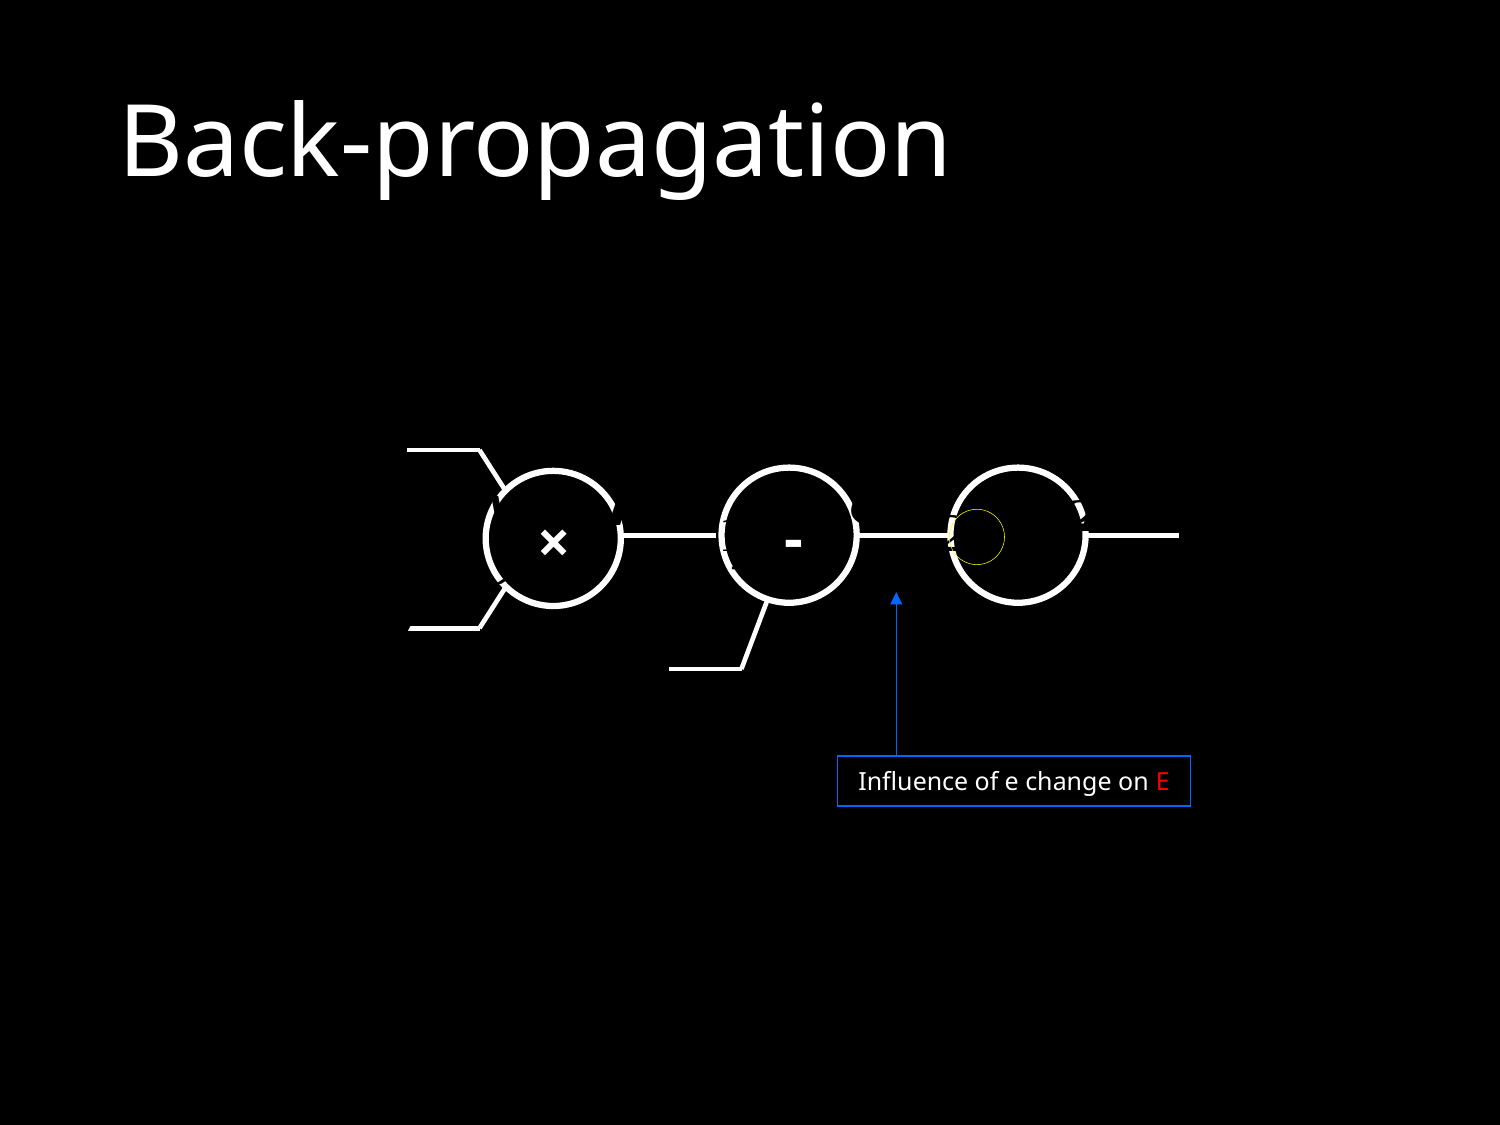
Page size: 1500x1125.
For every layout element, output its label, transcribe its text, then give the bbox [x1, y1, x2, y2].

text_box Back-propagation [103, 35, 1397, 253]
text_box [332, 390, 1179, 707]
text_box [837, 591, 1191, 806]
